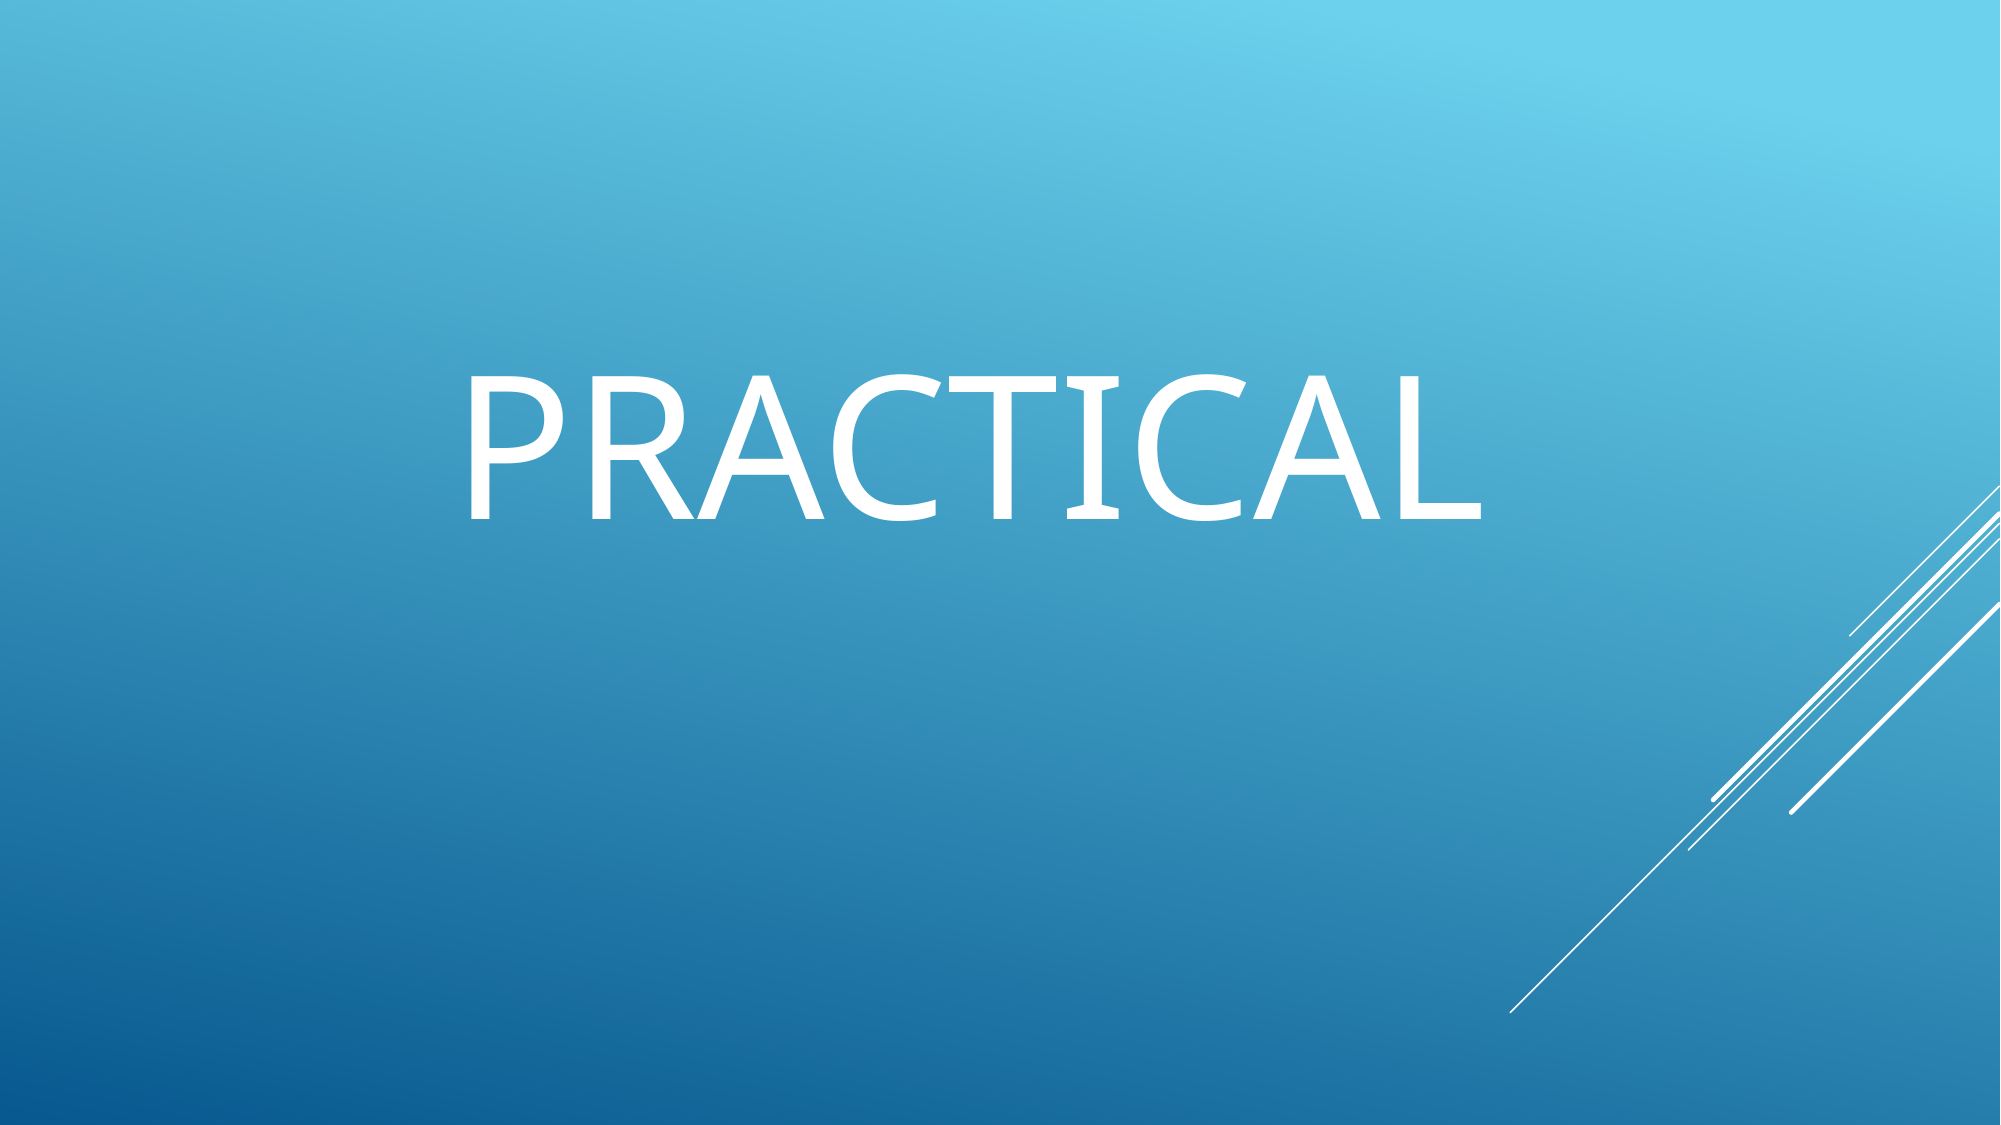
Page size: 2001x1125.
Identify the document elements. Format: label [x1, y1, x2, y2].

list [0, 0, 2000, 1125]
